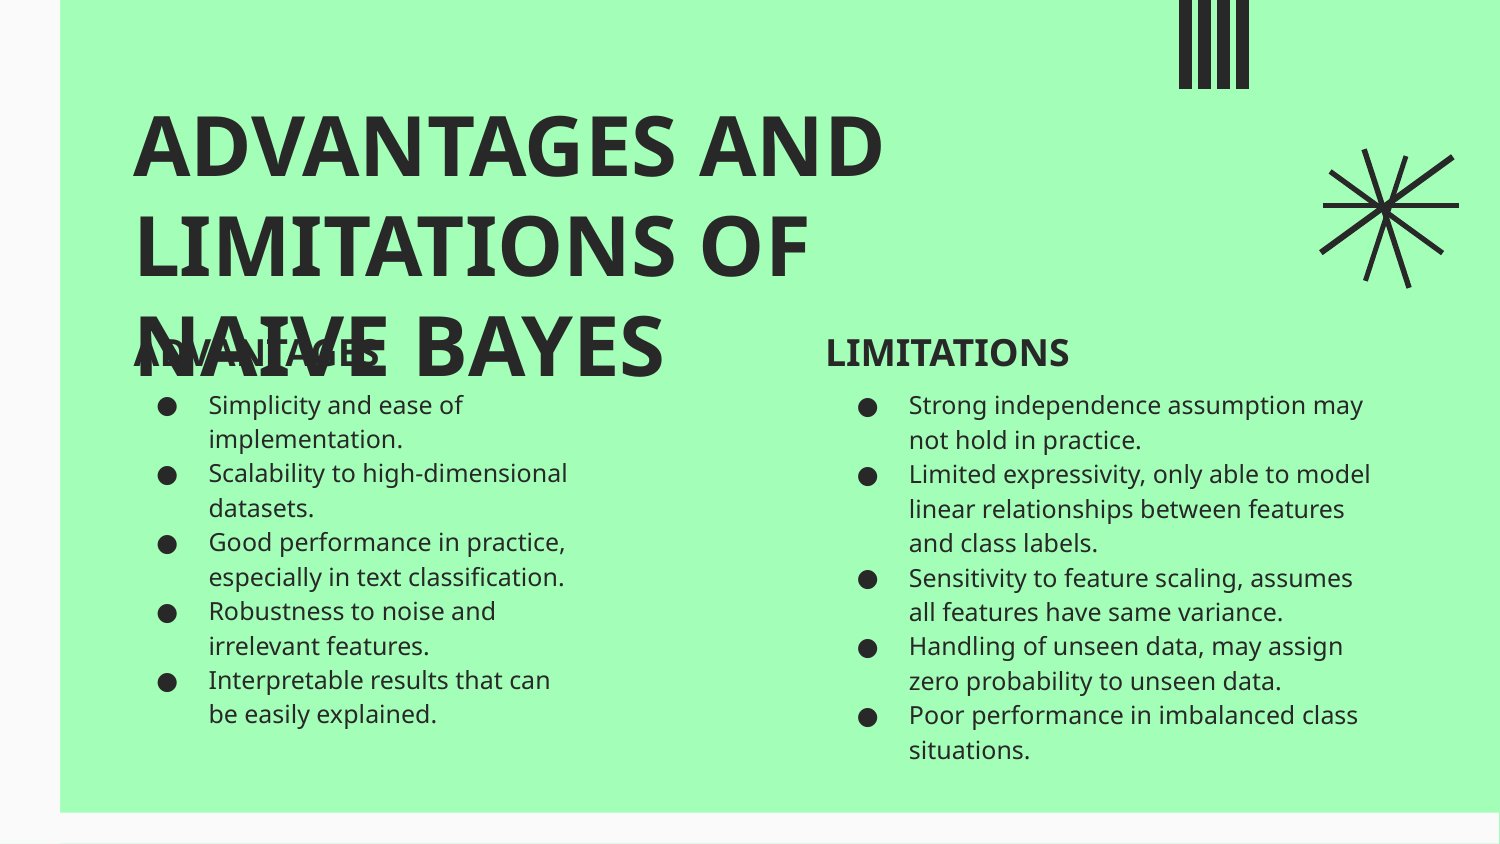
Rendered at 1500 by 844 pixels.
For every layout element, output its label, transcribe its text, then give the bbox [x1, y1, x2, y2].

subtitle Simplicity and ease of implementation. Scalability to high-dimensional datasets. Good performance in practice, especially in text classification. Robustness to noise and irrelevant features. Interpretable results that can be easily explained. [118, 369, 599, 793]
subtitle ADVANTAGES [118, 300, 522, 369]
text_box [1318, 148, 1460, 289]
subtitle Strong independence assumption may not hold in practice. Limited expressivity, only able to model linear relationships between features and class labels. Sensitivity to feature scaling, assumes all features have same variance. Handling of unseen data, may assign zero probability to unseen data. Poor performance in imbalanced class situations. [818, 370, 1400, 794]
title ADVANTAGES AND LIMITATIONS OF NAIVE BAYES [118, 77, 1042, 279]
subtitle LIMITATIONS [810, 300, 1214, 389]
